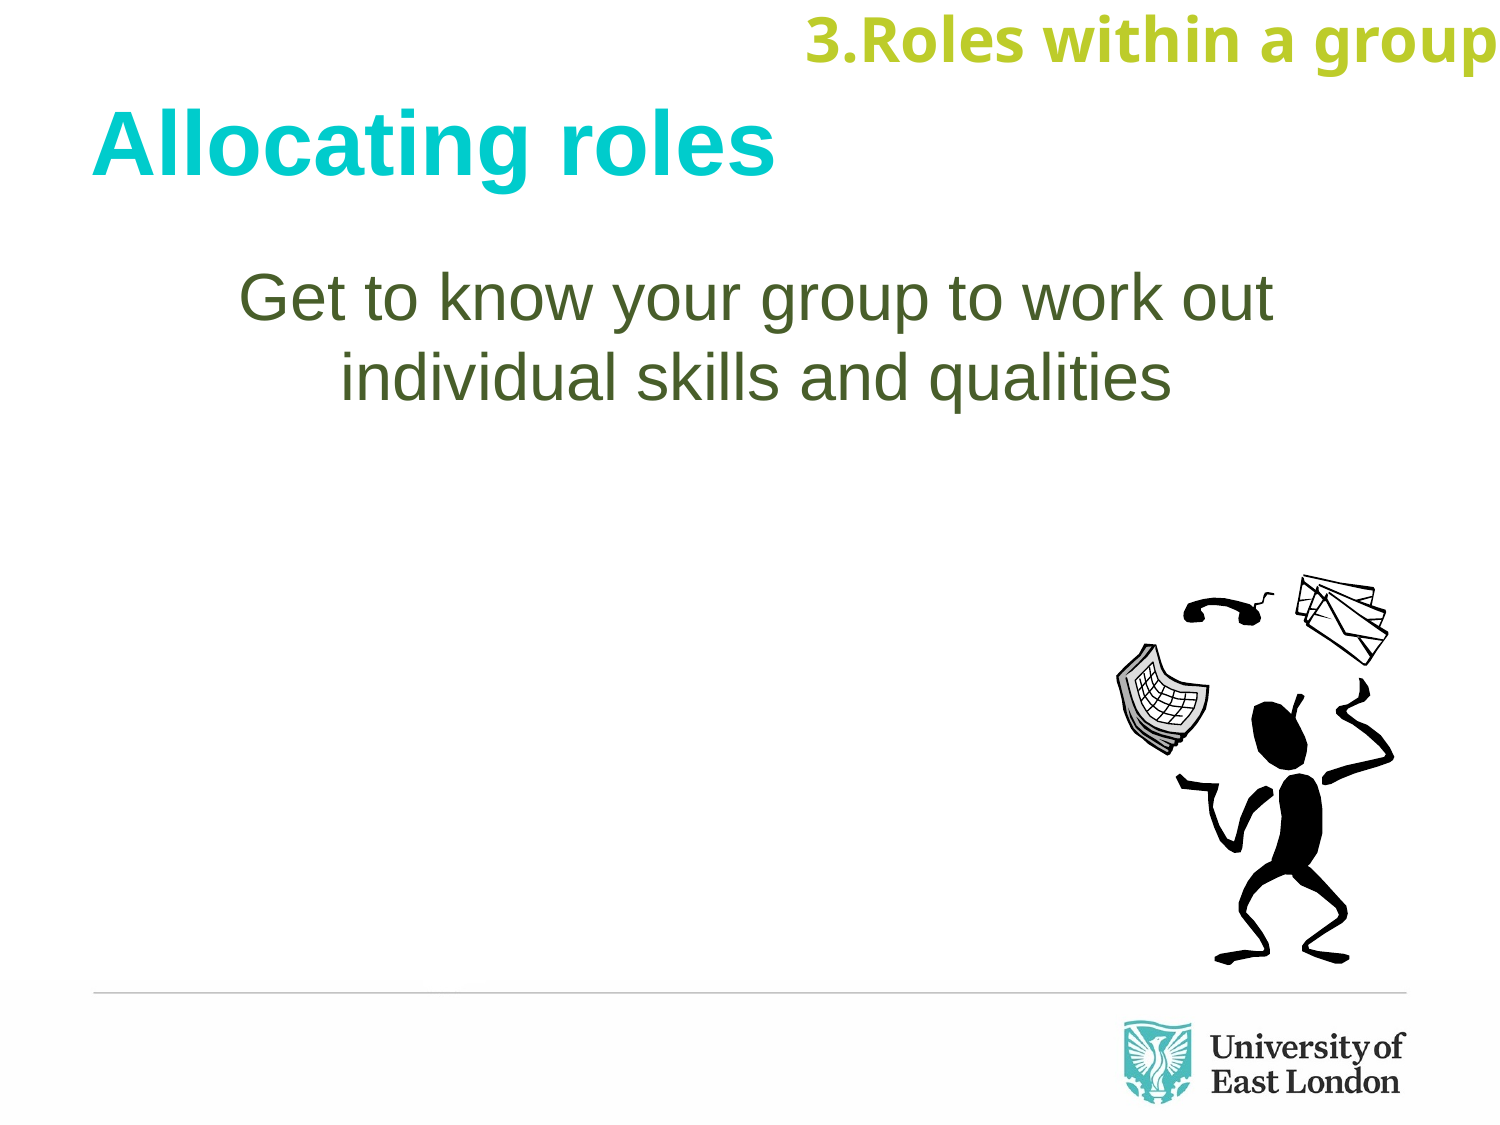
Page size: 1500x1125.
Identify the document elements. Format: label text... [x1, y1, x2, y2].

text_box 3.Roles within a group [791, 0, 1500, 83]
picture [1115, 574, 1395, 966]
title Allocating roles [75, 45, 1425, 233]
picture [0, 980, 1500, 1125]
list Get to know your group to work out individual skills and qualities [82, 246, 1432, 989]
